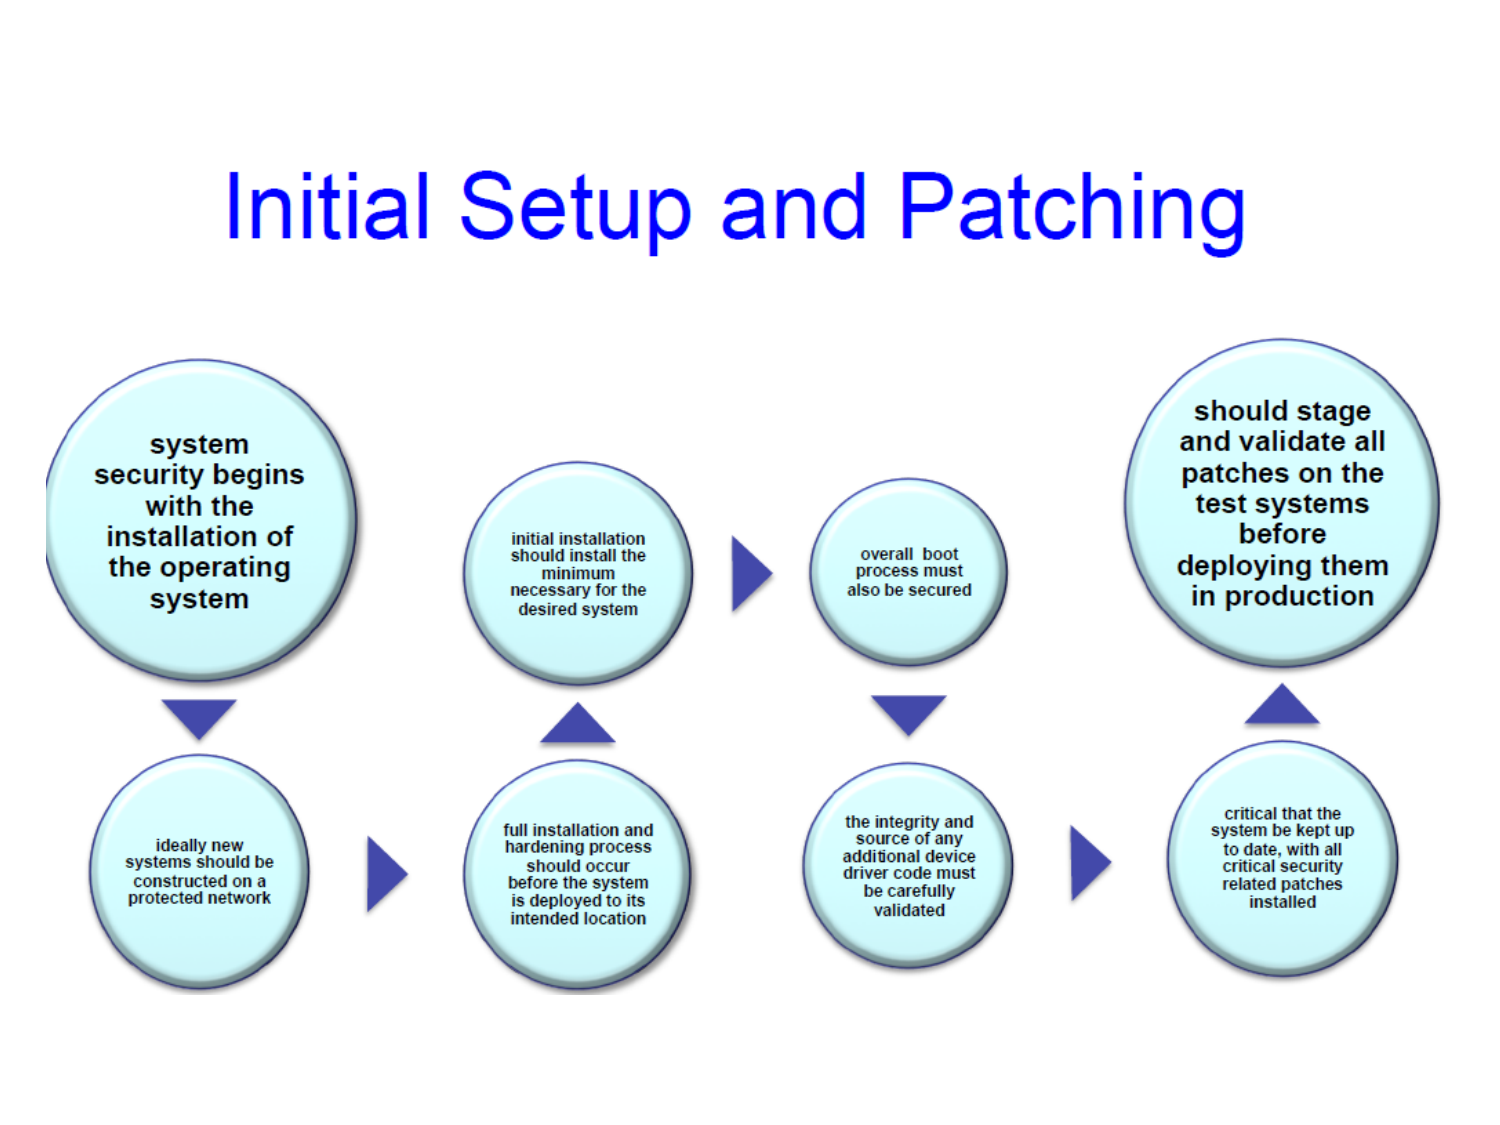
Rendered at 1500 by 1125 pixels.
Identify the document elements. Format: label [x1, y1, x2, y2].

picture [46, 128, 1444, 995]
